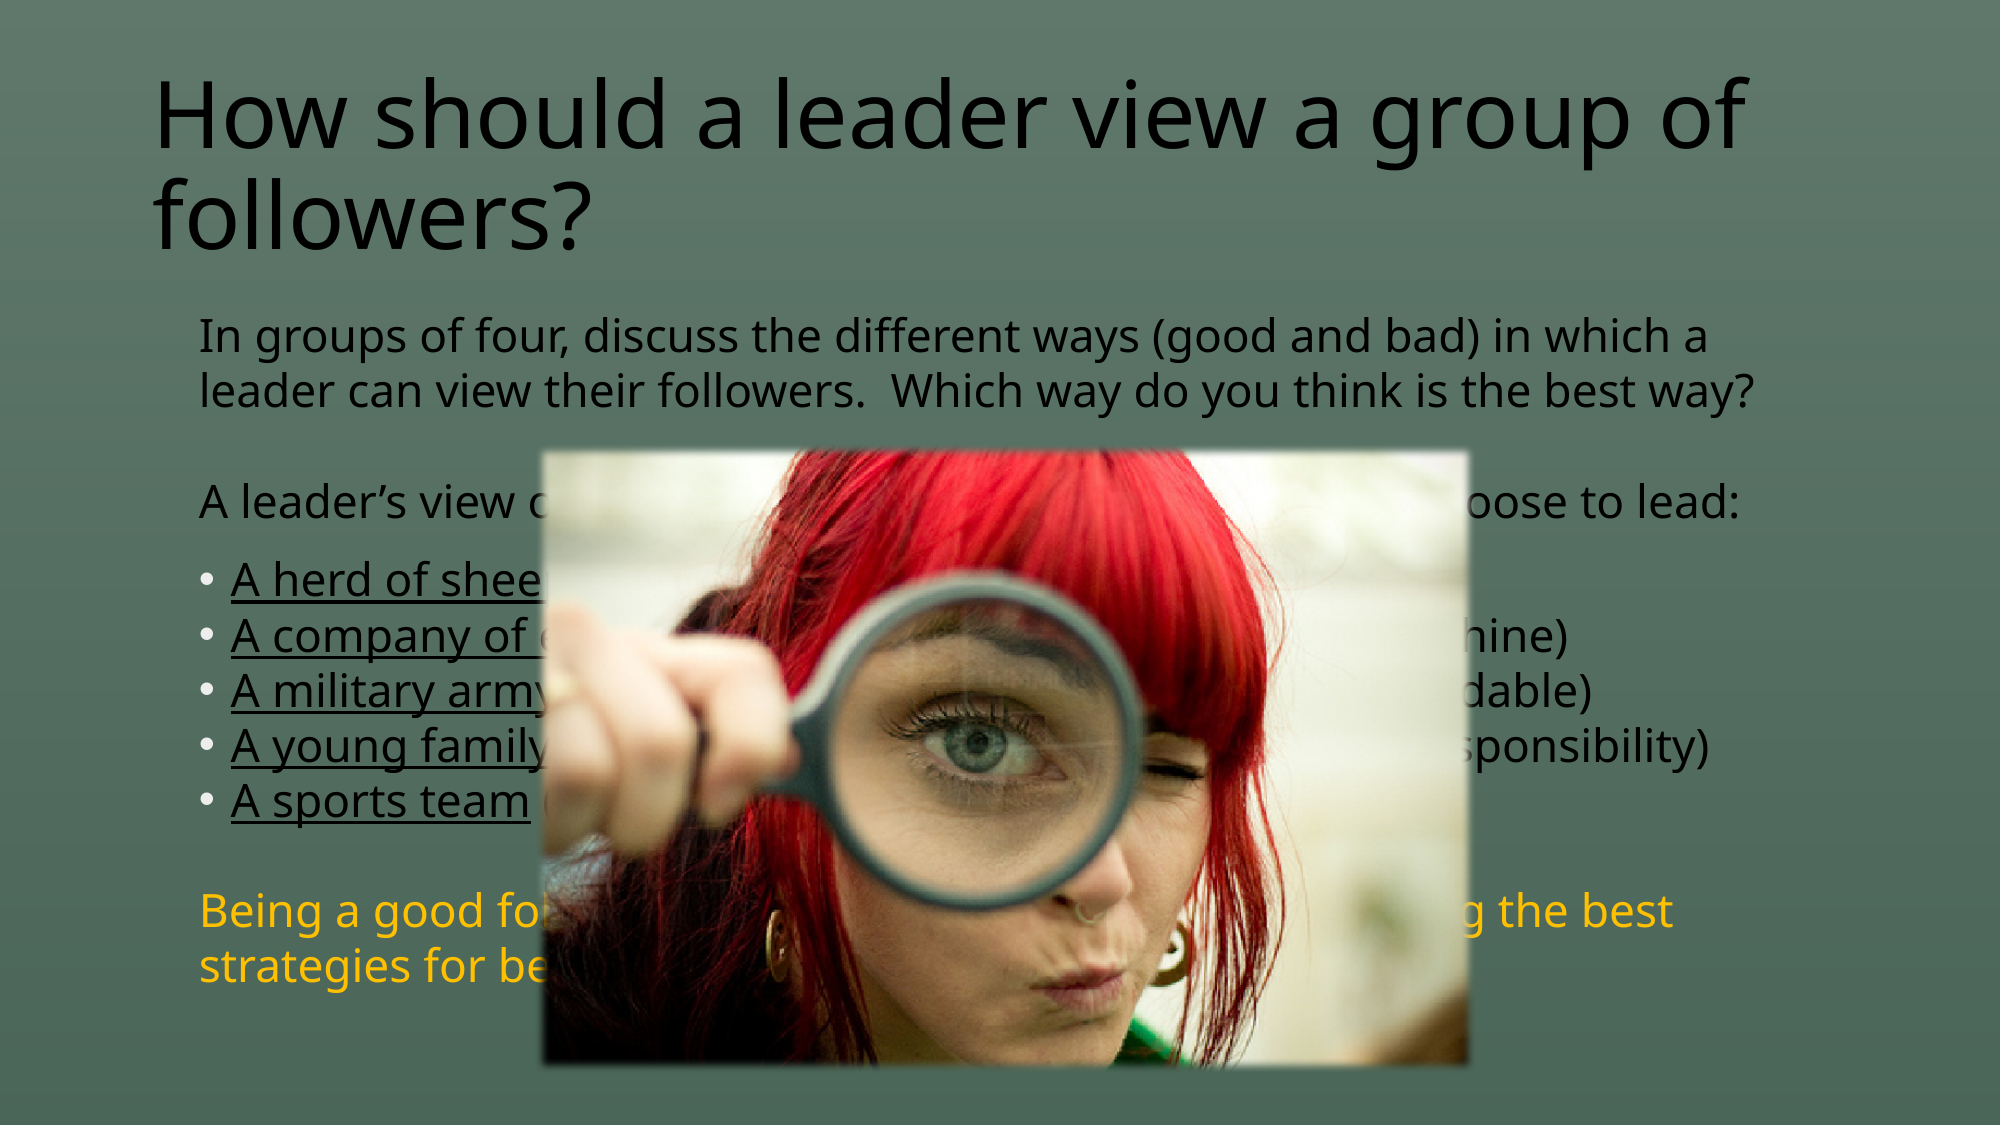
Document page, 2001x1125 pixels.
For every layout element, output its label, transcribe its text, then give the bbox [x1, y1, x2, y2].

list In groups of four, discuss the different ways (good and bad) in which a leader can view their followers. Which way do you think is the best way? A leader’s view of their followers can influence how they choose to lead: A herd of sheep (mindless, helpless followers) A company of employees (incentive driven parts of a machine) A military army (units used for conquest which are expendable) A young family (need autocratic leadership with heavy responsibility) A sports team (players accomplishing a goal together) Being a good follower can go a long way toward developing the best strategies for being a good leader. [183, 299, 1863, 1014]
picture [535, 444, 1476, 1073]
title How should a leader view a group of followers? [137, 59, 1863, 278]
